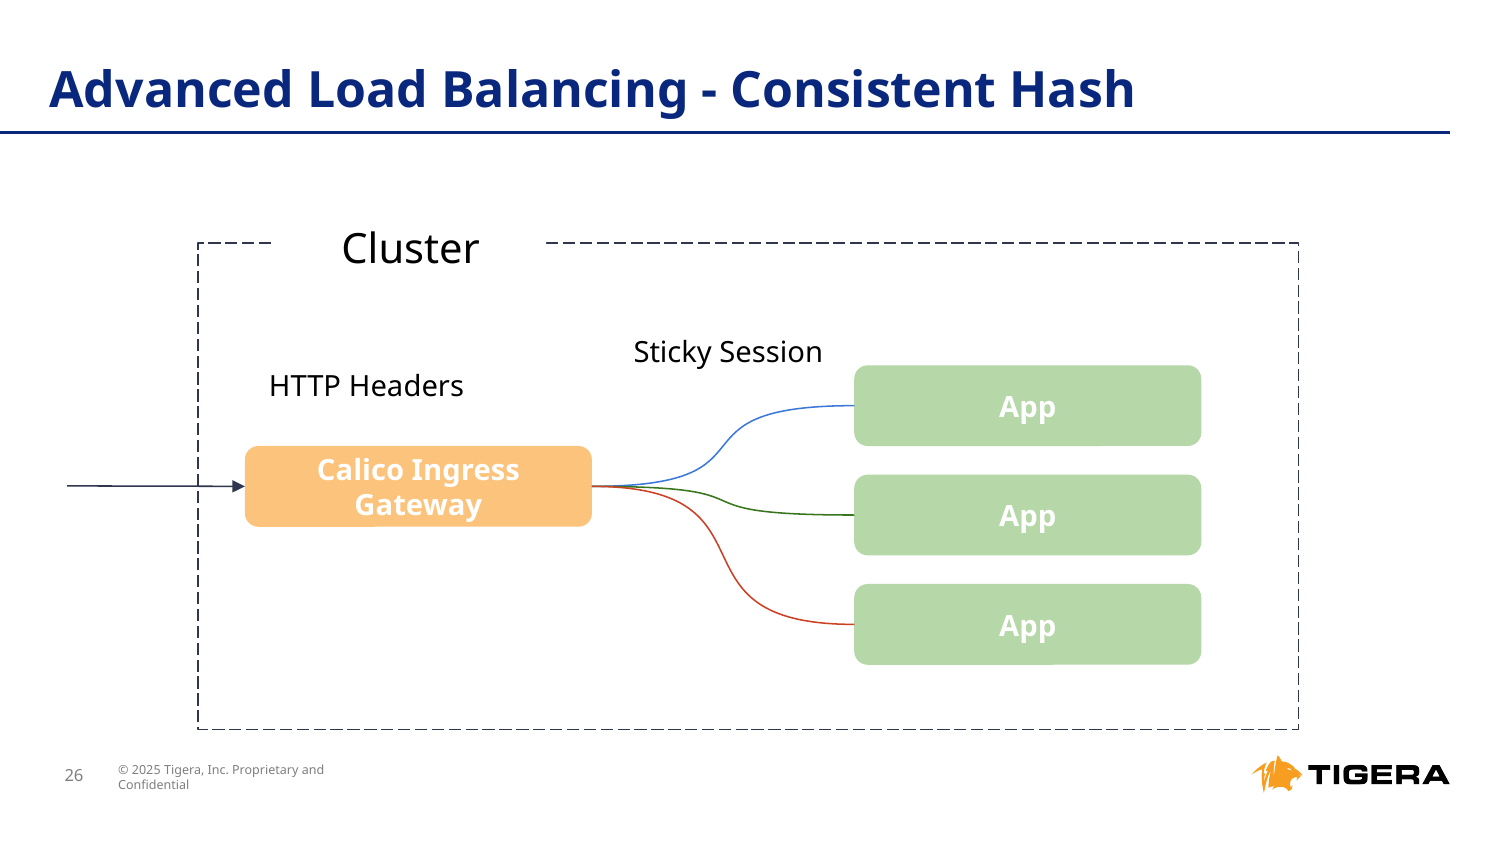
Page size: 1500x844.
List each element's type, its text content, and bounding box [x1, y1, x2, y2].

text_box HTTP Headers [254, 351, 644, 416]
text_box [591, 405, 855, 484]
text_box Cluster [275, 206, 547, 287]
text_box App [859, 474, 1202, 556]
text_box [197, 243, 1299, 730]
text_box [591, 486, 855, 625]
text_box App [854, 583, 1202, 665]
picture [1251, 755, 1450, 794]
title Advanced Load Balancing - Consistent Hash [49, 35, 1425, 117]
text_box App [854, 365, 1202, 447]
text_box Calico Ingress Gateway [244, 445, 586, 527]
text_box Sticky Session [618, 318, 855, 383]
